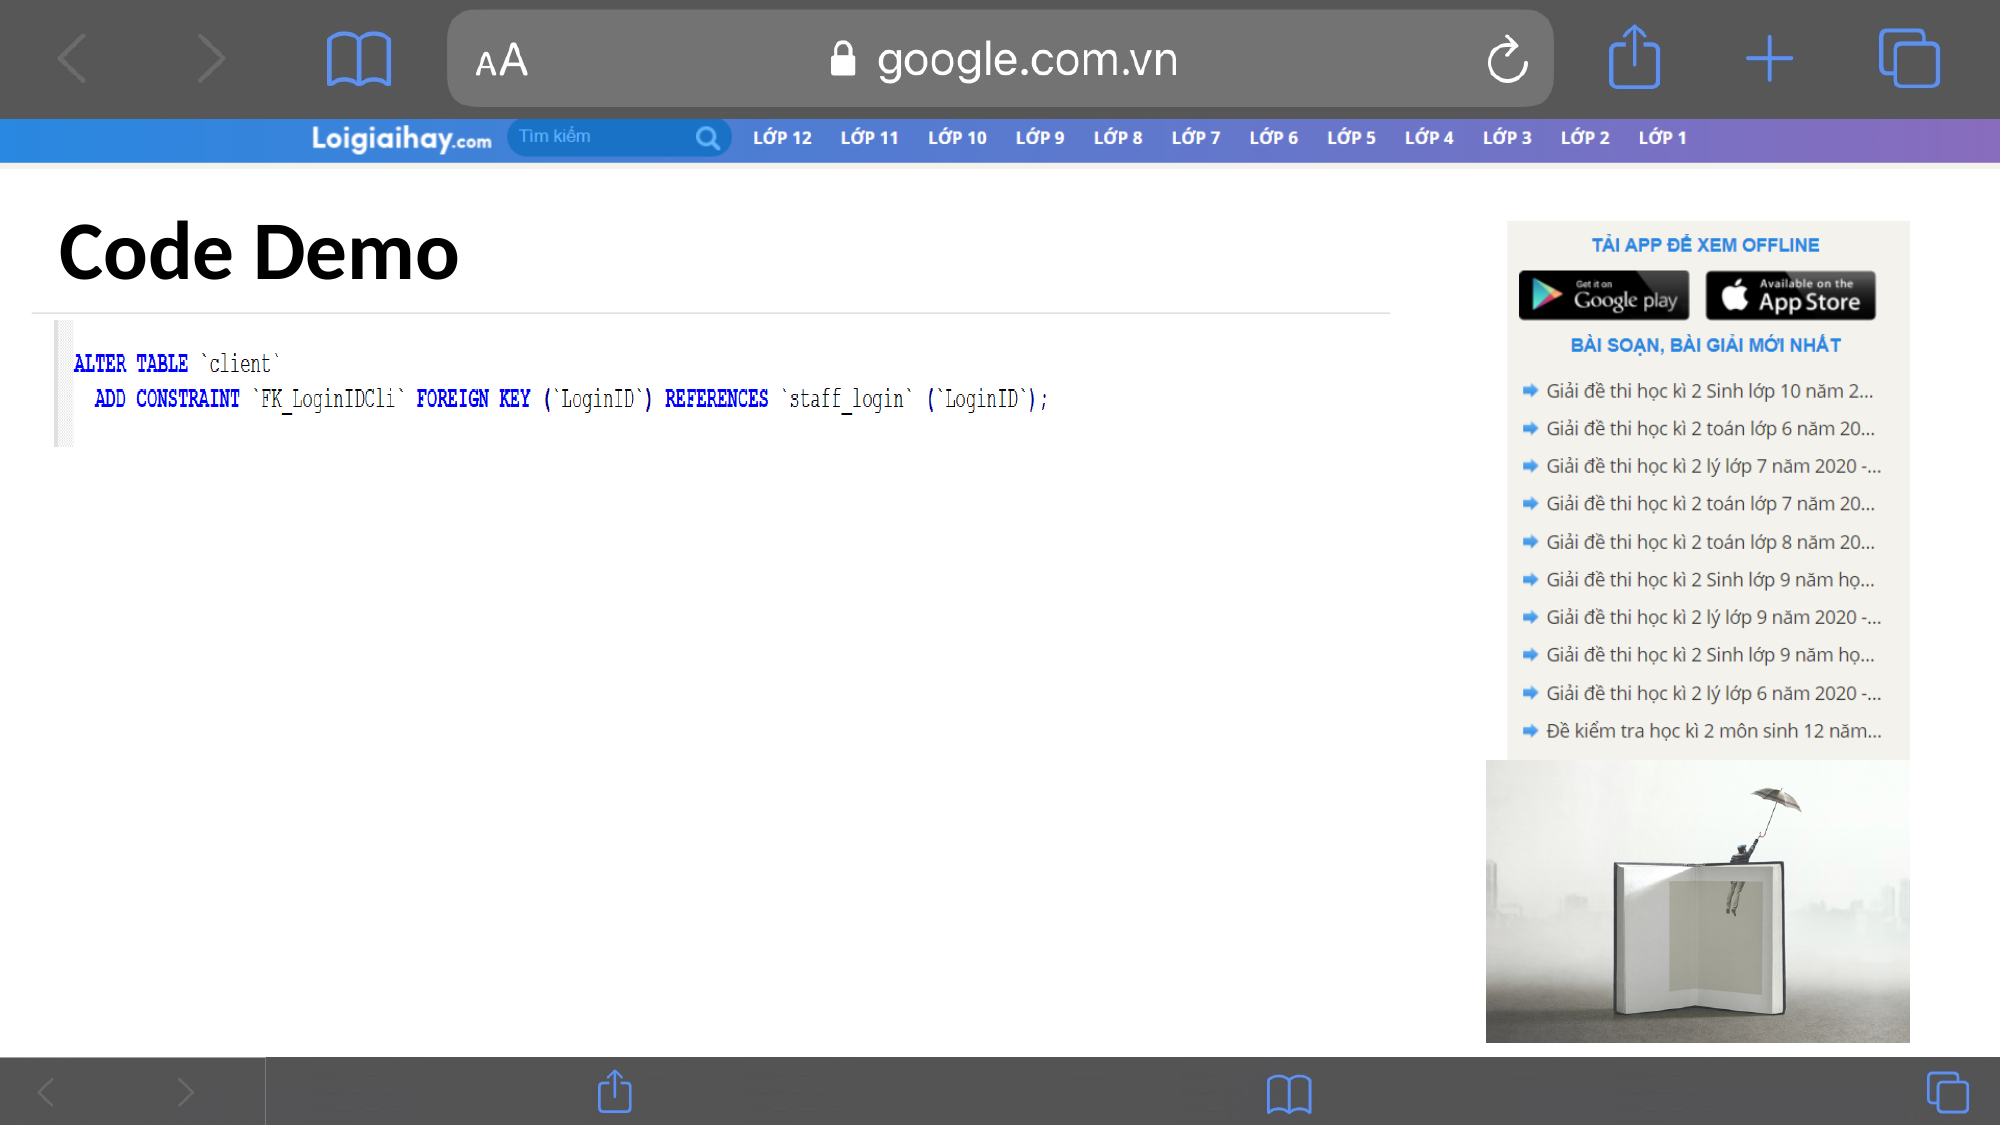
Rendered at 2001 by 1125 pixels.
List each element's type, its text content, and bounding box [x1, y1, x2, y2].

picture [1486, 221, 1910, 1043]
picture [0, 1057, 2000, 1125]
picture [0, 294, 1414, 447]
text_box Code Demo [44, 188, 1521, 304]
picture [0, 0, 2000, 169]
